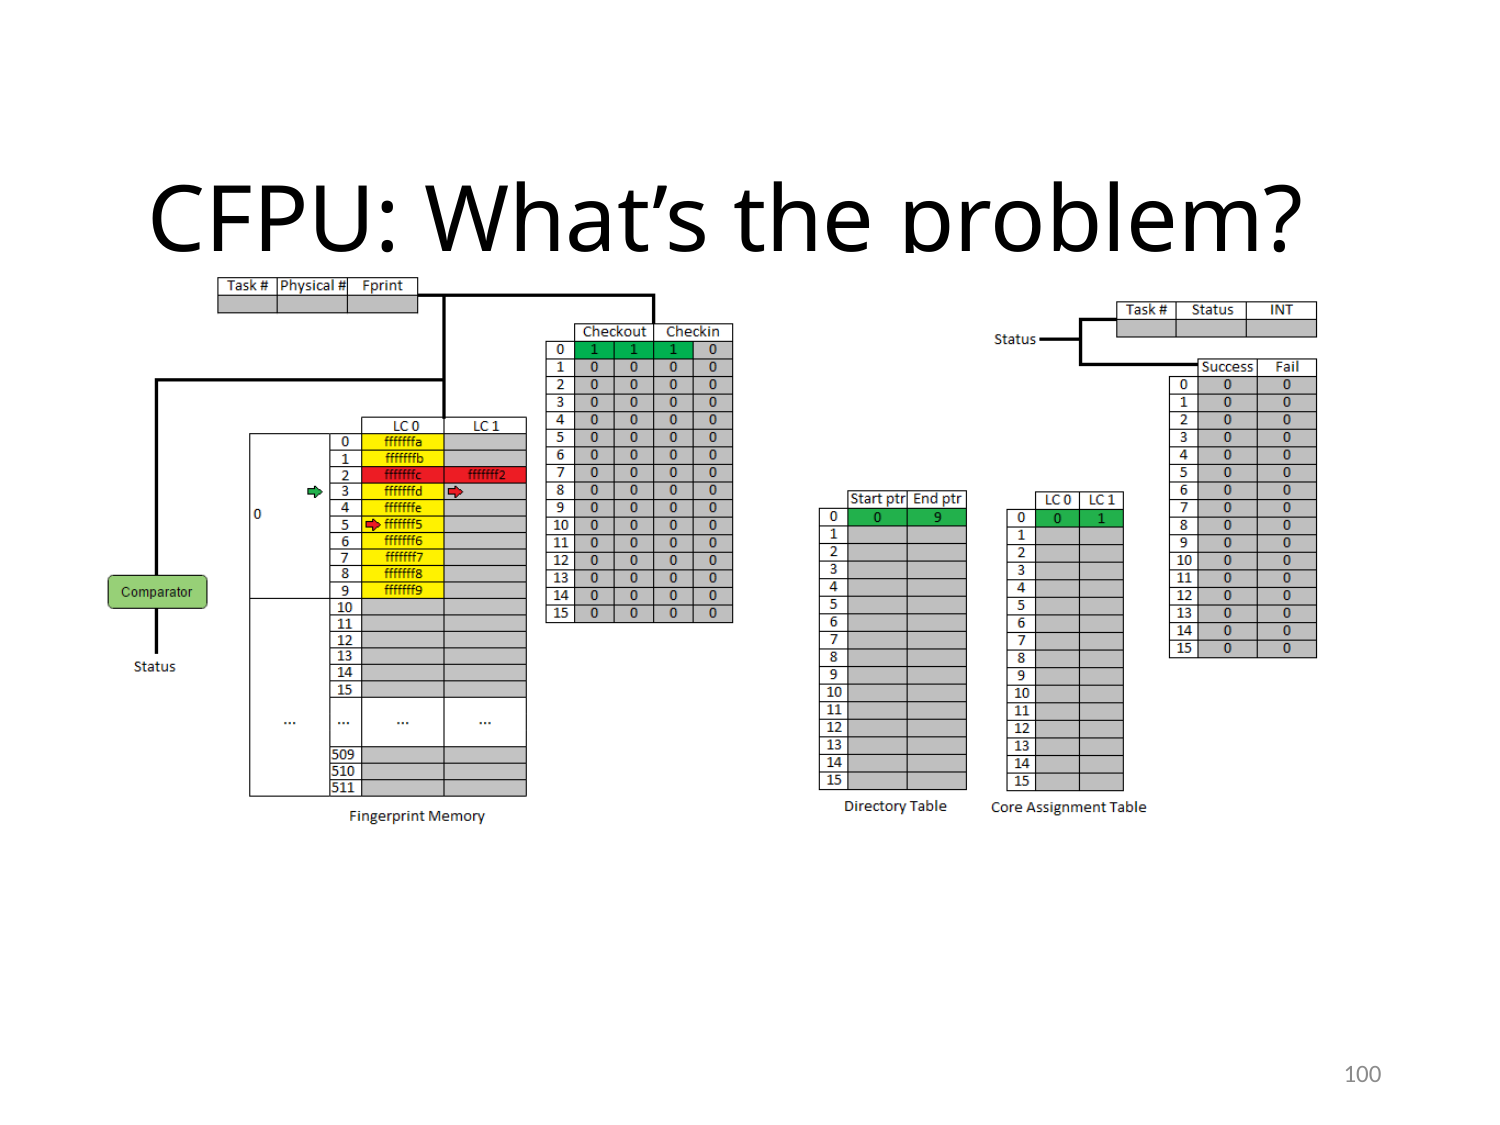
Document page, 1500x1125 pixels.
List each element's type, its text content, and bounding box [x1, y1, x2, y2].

slide_number 100 [1059, 1042, 1397, 1103]
title CFPU: What’s the problem? [79, 140, 1374, 304]
picture [89, 253, 1327, 833]
